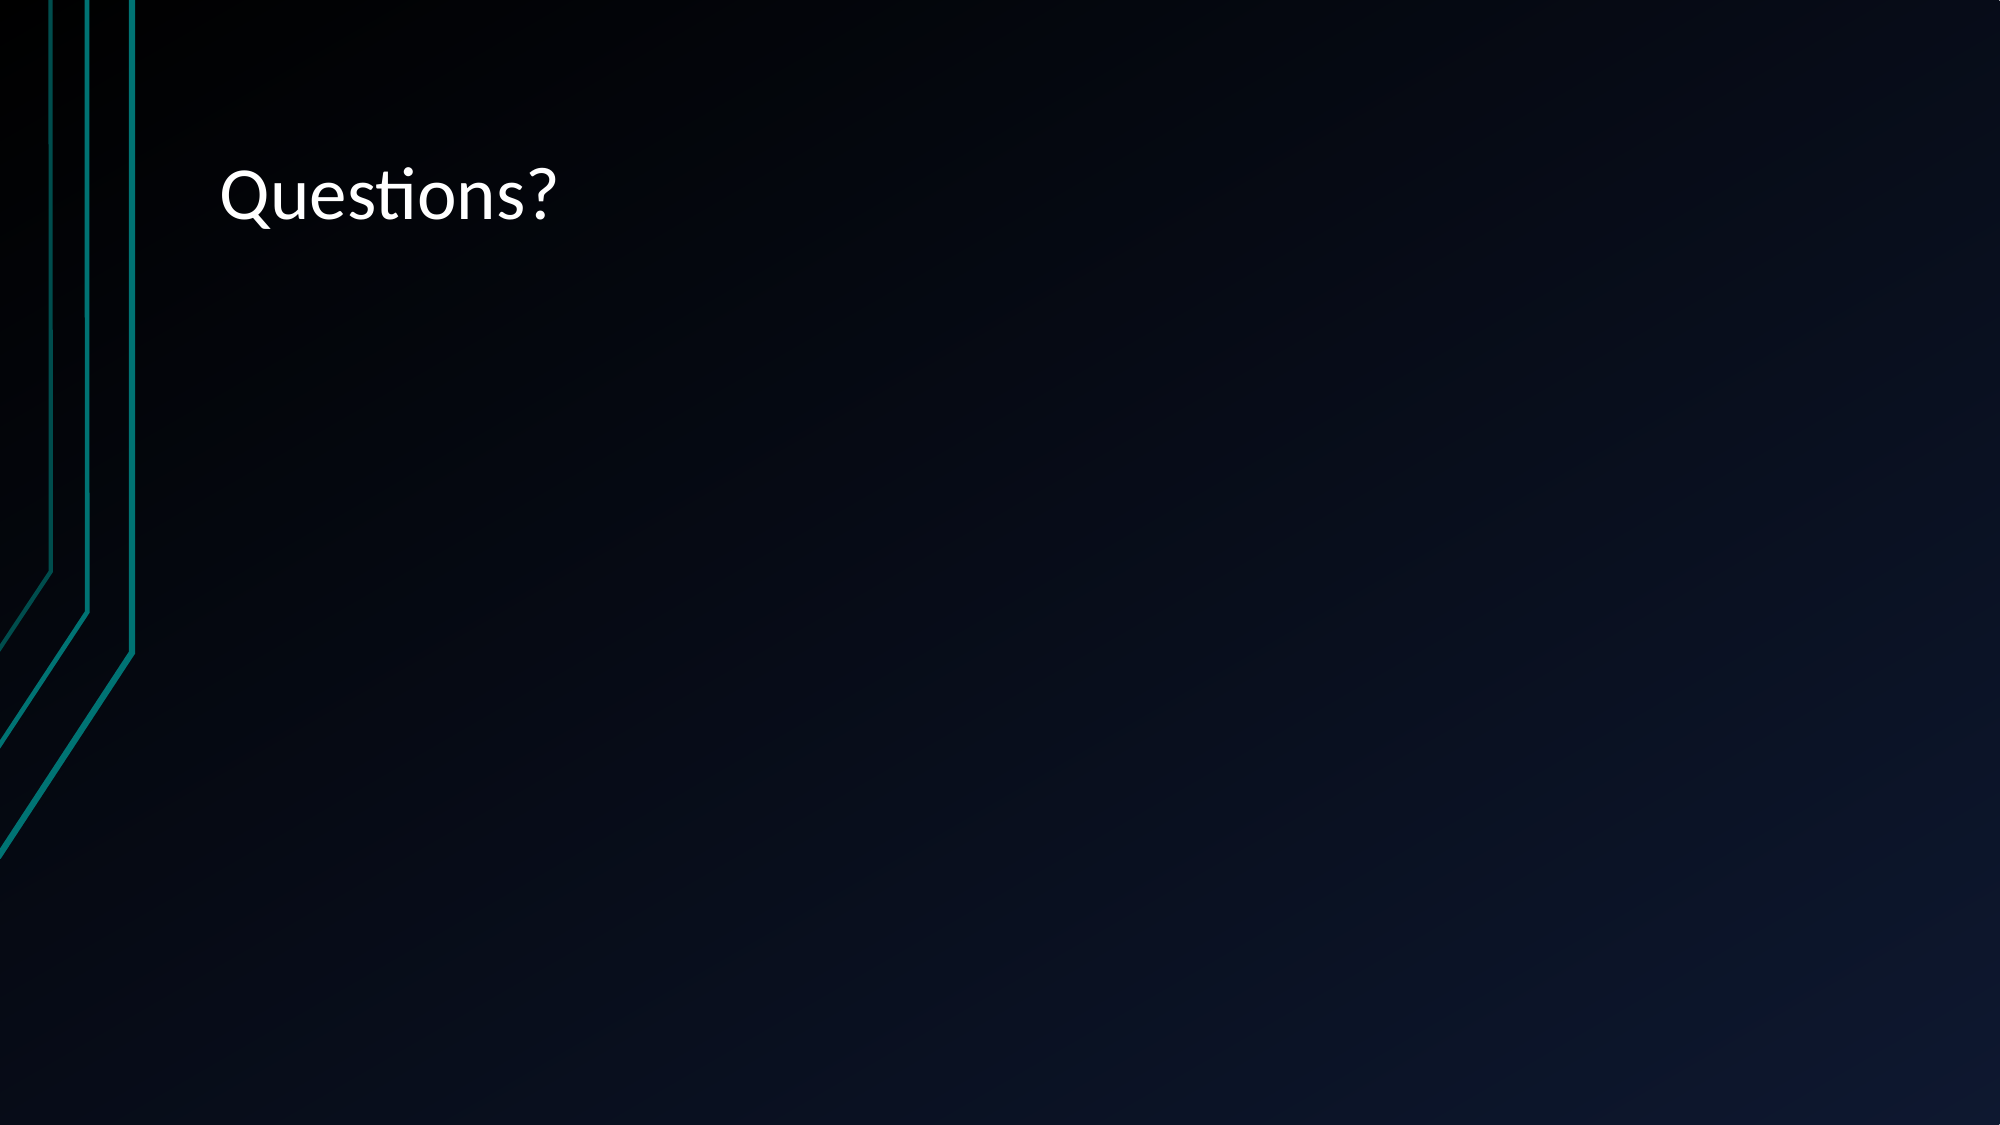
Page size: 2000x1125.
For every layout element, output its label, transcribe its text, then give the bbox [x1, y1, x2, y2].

title Questions? [199, 45, 1900, 246]
